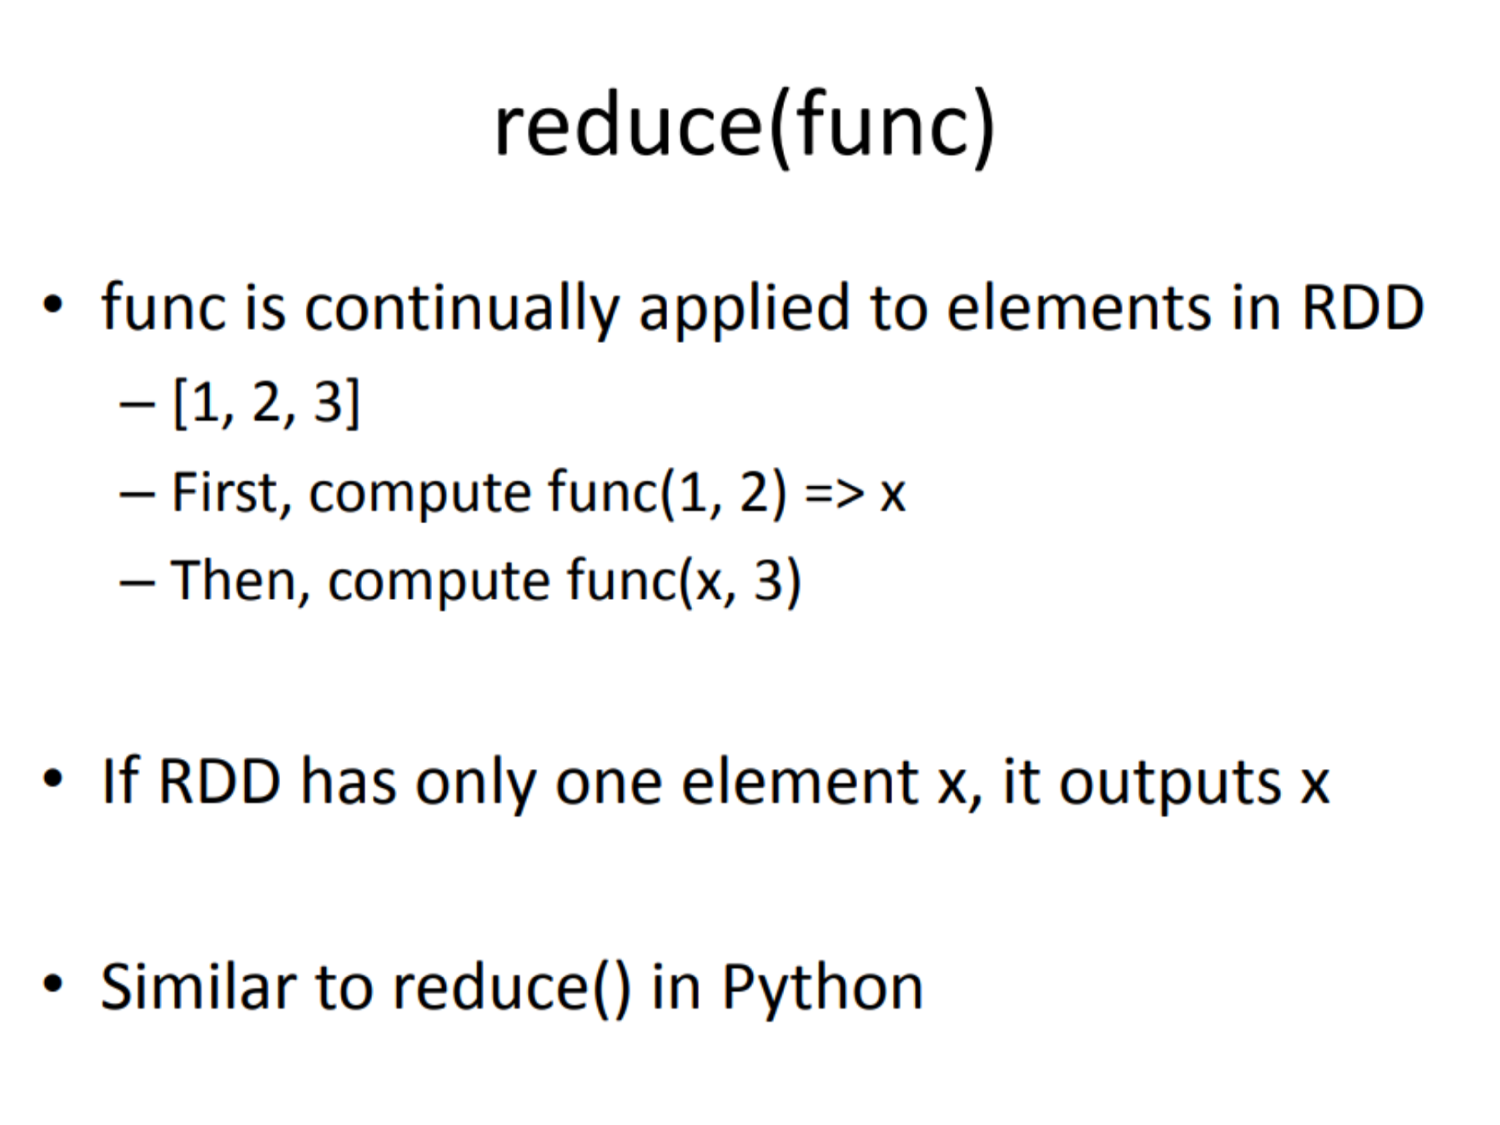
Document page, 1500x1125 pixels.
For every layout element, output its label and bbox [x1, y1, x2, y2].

picture [0, 70, 1500, 1053]
